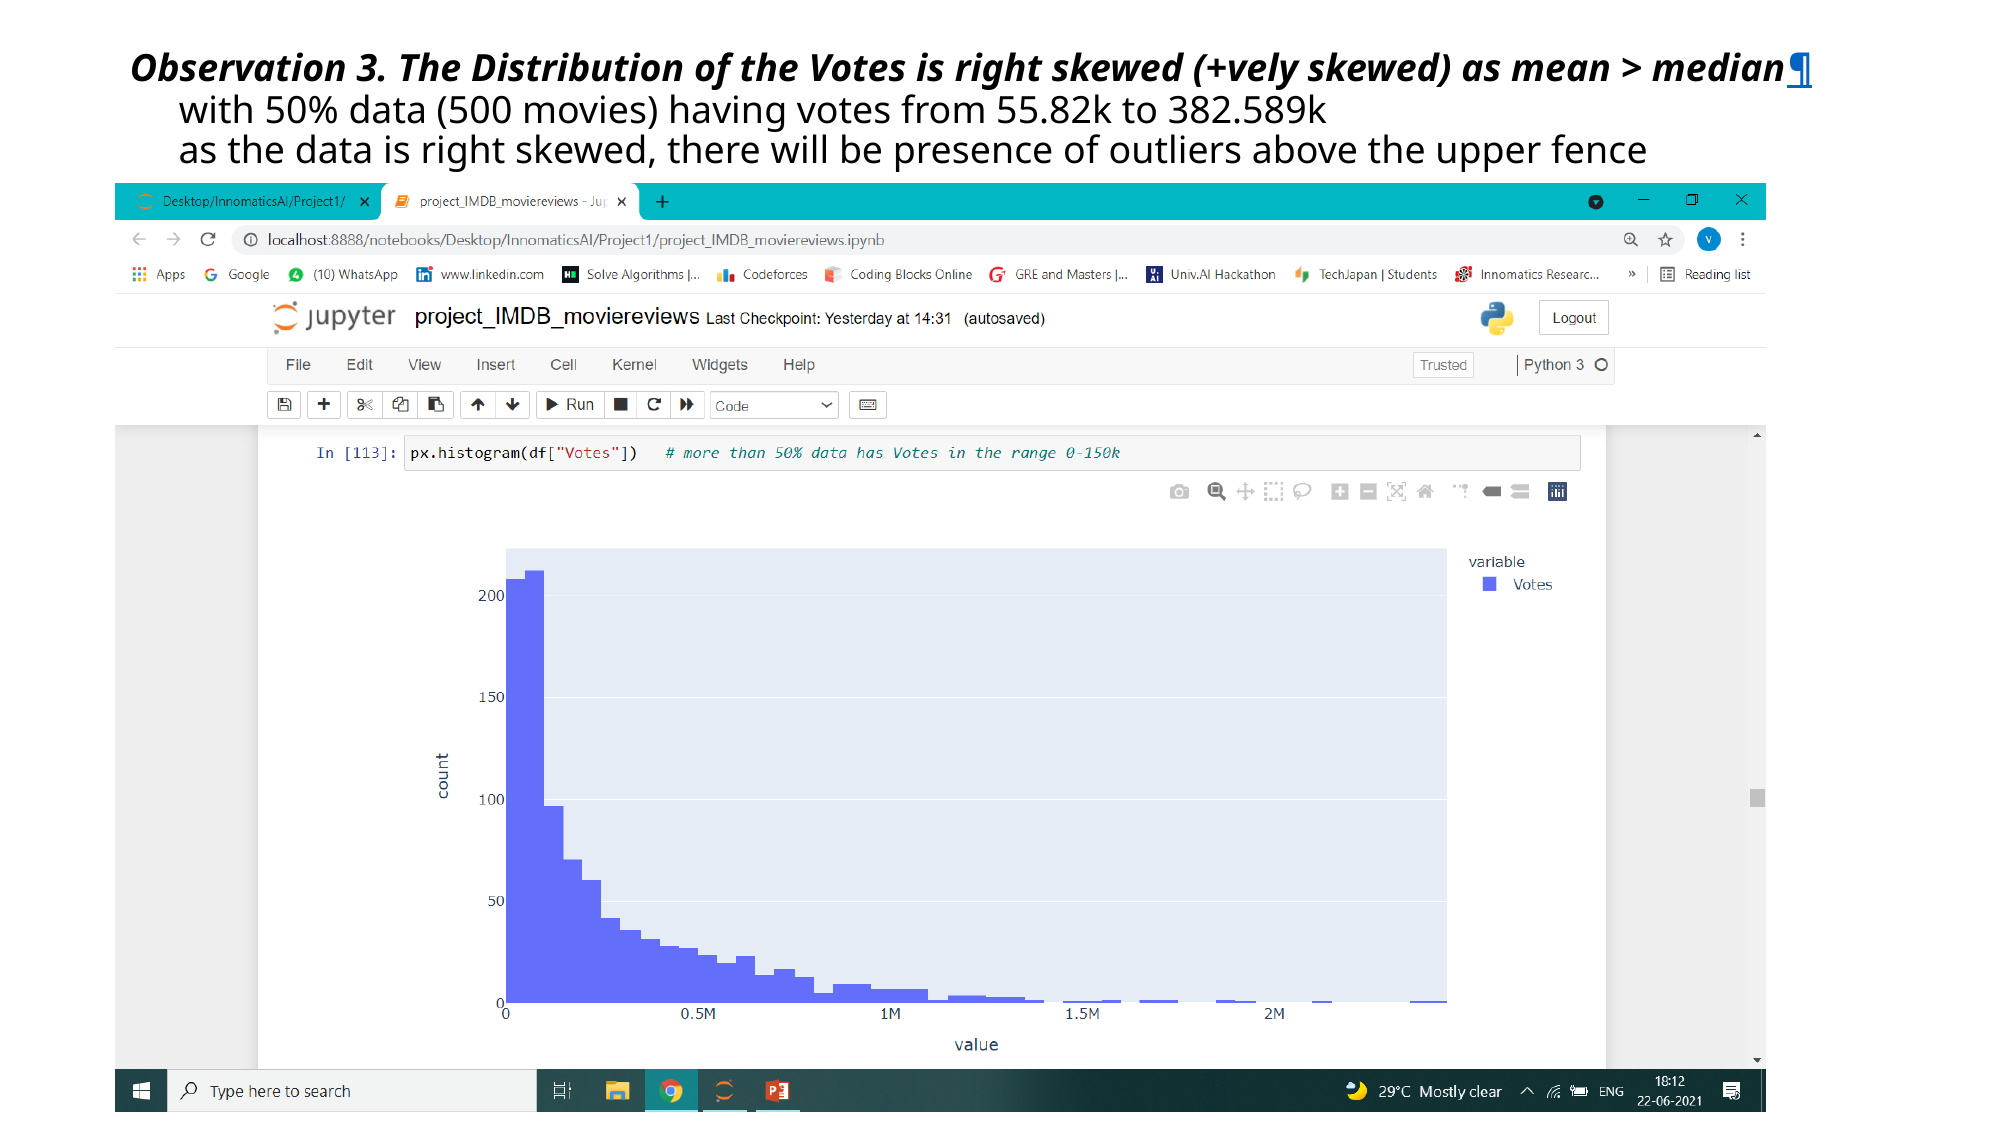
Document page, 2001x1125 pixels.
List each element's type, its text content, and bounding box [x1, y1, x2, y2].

title Observation 3. The Distribution of the Votes is right skewed (+vely skewed) as mean > median¶ with 50% data (500 movies) having votes from 55.82k to 382.589k as the data is right skewed, there will be presence of outliers above the upper fence [115, 0, 1841, 218]
picture [115, 183, 1766, 1112]
